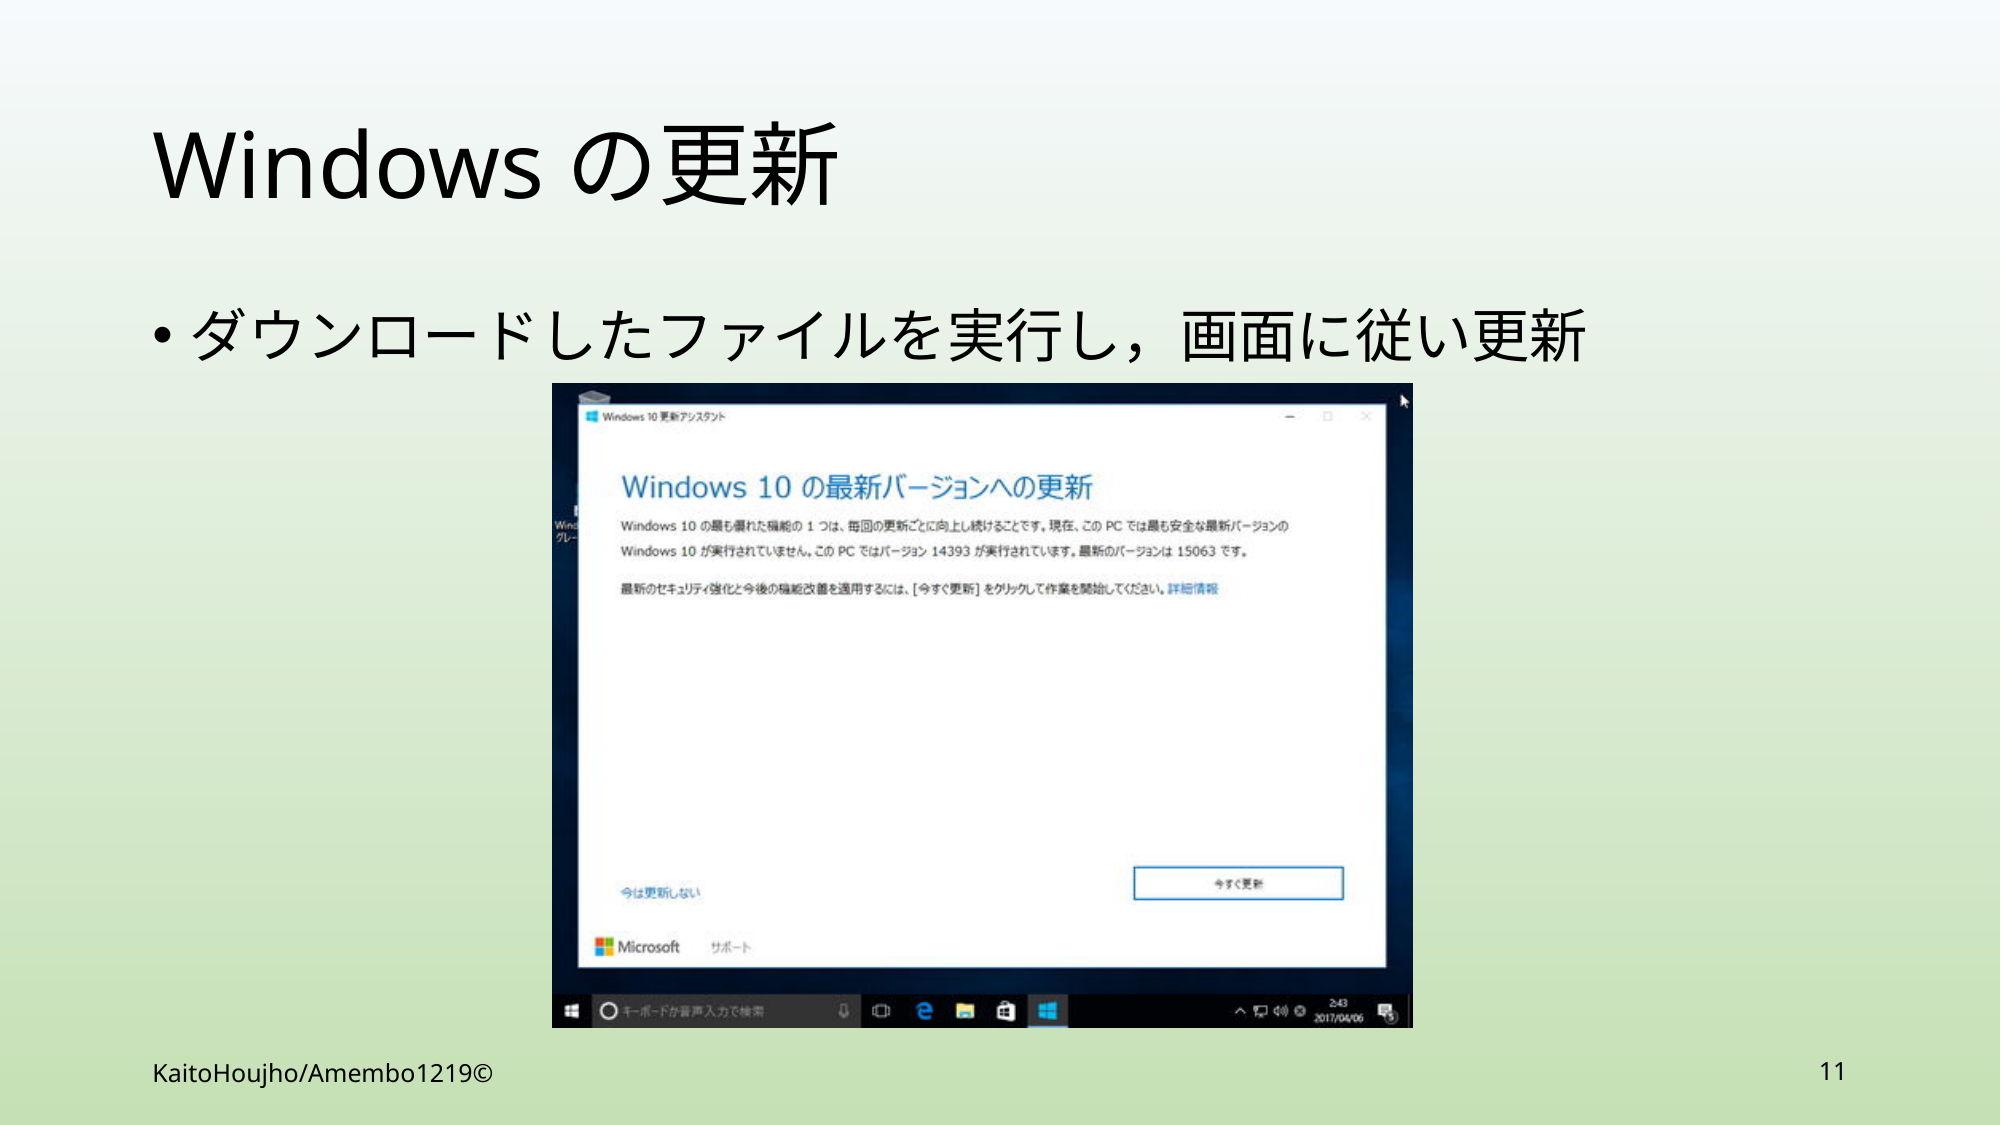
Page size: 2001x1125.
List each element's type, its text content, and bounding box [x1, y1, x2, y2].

title Windowsの更新 [137, 59, 1863, 278]
slide_number 11 [1412, 1042, 1863, 1103]
picture [552, 383, 1413, 1029]
slide_number KaitoHoujho/Amembo1219© [137, 1042, 588, 1103]
list ダウンロードしたファイルを実行し，画面に従い更新 [137, 299, 1863, 1014]
